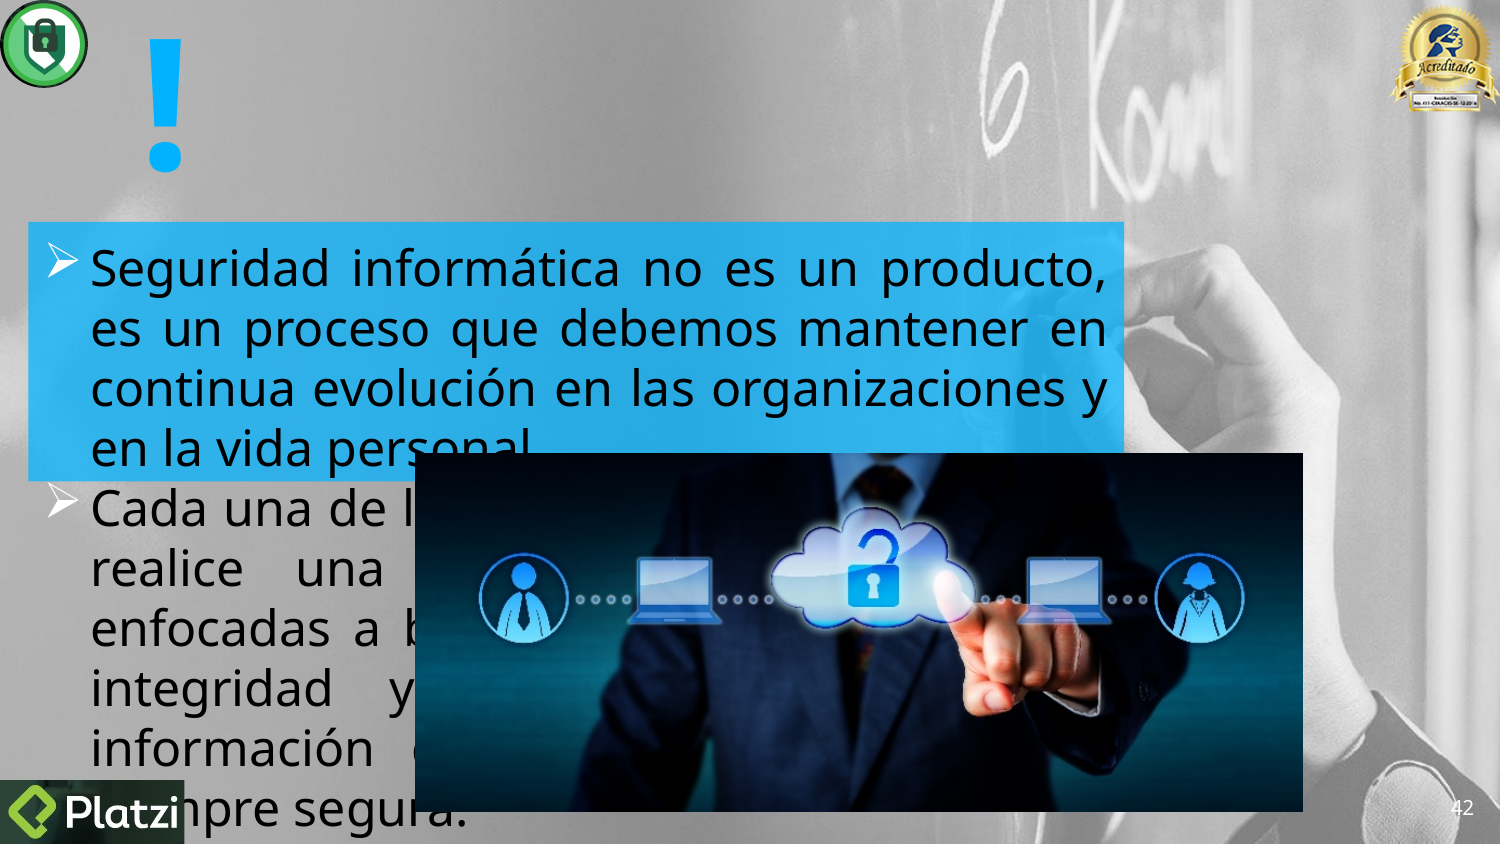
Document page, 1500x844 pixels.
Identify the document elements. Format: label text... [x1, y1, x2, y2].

subtitle Seguridad informática no es un producto, es un proceso que debemos mantener en continua evolución en las organizaciones y en la vida personal. Cada una de las actividades y acciones que realice una organización deben estar enfocadas a buscar la confidencialidad, la integridad y la disponibilidad de la información de esta manera teniéndola siempre segura. [28, 221, 1125, 482]
title Conclusiones! [124, 31, 1400, 222]
picture [0, 0, 1500, 844]
slide_number 42 [1399, 779, 1490, 844]
